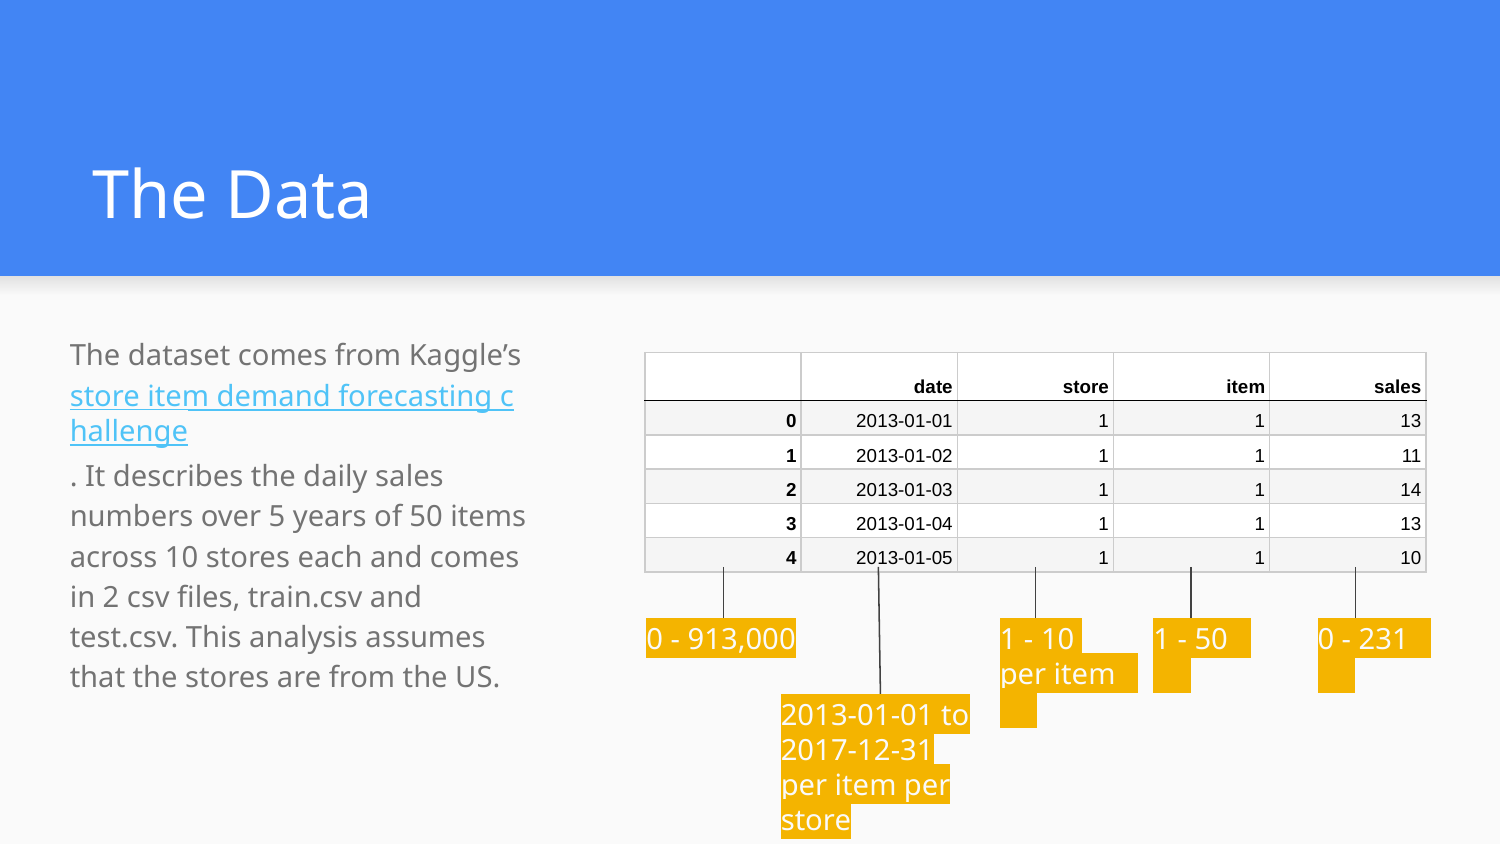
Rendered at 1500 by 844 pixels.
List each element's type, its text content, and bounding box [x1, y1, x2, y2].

table_cell 13 [1270, 401, 1425, 434]
text_box 0 - 231 [1302, 605, 1487, 678]
table_header store [958, 353, 1113, 400]
table_cell 1 [958, 504, 1113, 537]
table_cell 1 [1114, 470, 1269, 503]
table_cell 2 [646, 470, 800, 503]
table_cell 1 [958, 538, 1113, 571]
text_box The dataset comes from Kaggle’s store item demand forecasting challenge. It describes the daily sales numbers over 5 years of 50 items across 10 stores each and comes in 2 csv files, train.csv and test.csv. This analysis assumes that the stores are from the US. [54, 316, 547, 809]
table_header [646, 353, 800, 400]
text_box 0 - 913,000 [631, 605, 816, 678]
table_cell 1 [958, 436, 1113, 468]
table_cell 1 [1114, 538, 1269, 571]
text_box 1 - 10 per item [984, 605, 1138, 678]
table_cell 2013-01-04 [802, 504, 957, 537]
table_header date [802, 353, 957, 400]
table_cell 13 [1270, 504, 1425, 537]
table_cell 1 [1114, 504, 1269, 537]
table_cell 4 [646, 538, 800, 571]
table_cell 1 [1114, 436, 1269, 468]
table_cell 0 [646, 401, 800, 434]
table_cell 3 [646, 504, 800, 537]
table_cell 2013-01-01 [802, 401, 957, 434]
text_box 2013-01-01 to 2017-12-31 per item per store [765, 681, 993, 784]
table_cell 2013-01-02 [802, 436, 957, 468]
table_cell 10 [1270, 538, 1425, 571]
table_cell 14 [1270, 470, 1425, 503]
table_cell 2013-01-03 [802, 470, 957, 503]
table_cell 11 [1270, 436, 1425, 468]
table_header sales [1270, 353, 1425, 400]
table_cell 1 [1114, 401, 1269, 434]
title The Data [77, 121, 1427, 248]
table_cell 1 [646, 436, 800, 468]
table_cell 2013-01-05 [802, 538, 957, 571]
table_cell 1 [958, 470, 1113, 503]
table_header item [1114, 353, 1269, 400]
text_box 1 - 50 [1138, 605, 1302, 678]
table_cell 1 [958, 401, 1113, 434]
